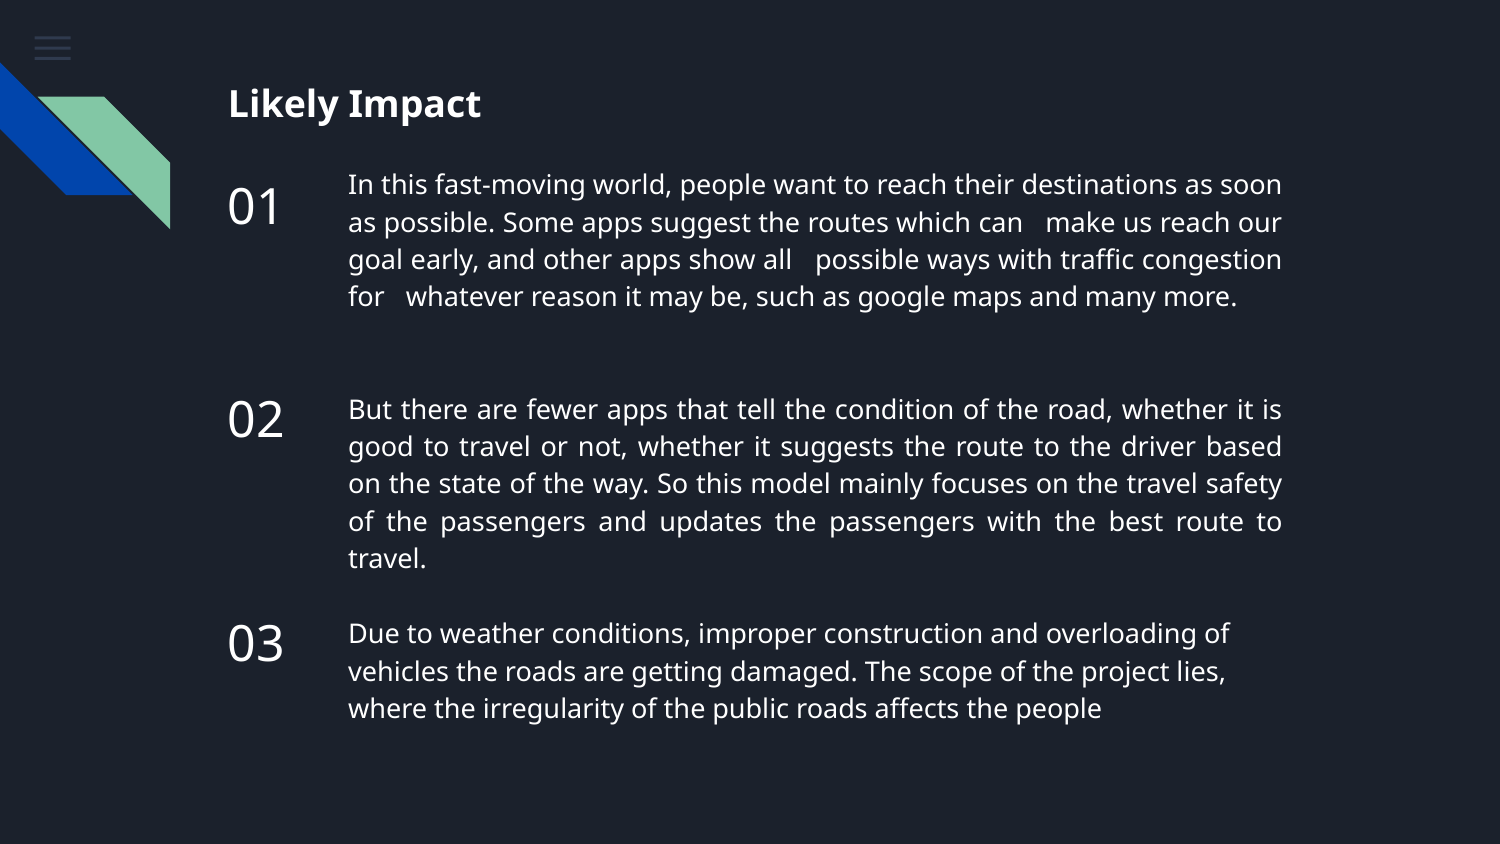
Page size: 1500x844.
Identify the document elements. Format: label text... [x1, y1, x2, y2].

list Due to weather conditions, improper construction and overloading of vehicles the roads are getting damaged. The scope of the project lies, where the irregularity of the public roads affects the people [333, 596, 1298, 730]
text_box 03 [212, 596, 333, 730]
list But there are fewer apps that tell the condition of the road, whether it is good to travel or not, whether it suggests the route to the driver based on the state of the way. So this model mainly focuses on the travel safety of the passengers and updates the passengers with the best route to travel. [333, 372, 1298, 505]
list In this fast-moving world, people want to reach their destinations as soon as possible. Some apps suggest the routes which can make us reach our goal early, and other apps show all possible ways with traffic congestion for whatever reason it may be, such as google maps and many more. [333, 147, 1298, 281]
text_box 01 [212, 159, 333, 293]
title Likely Impact [212, 64, 1368, 143]
text_box 02 [212, 372, 333, 505]
